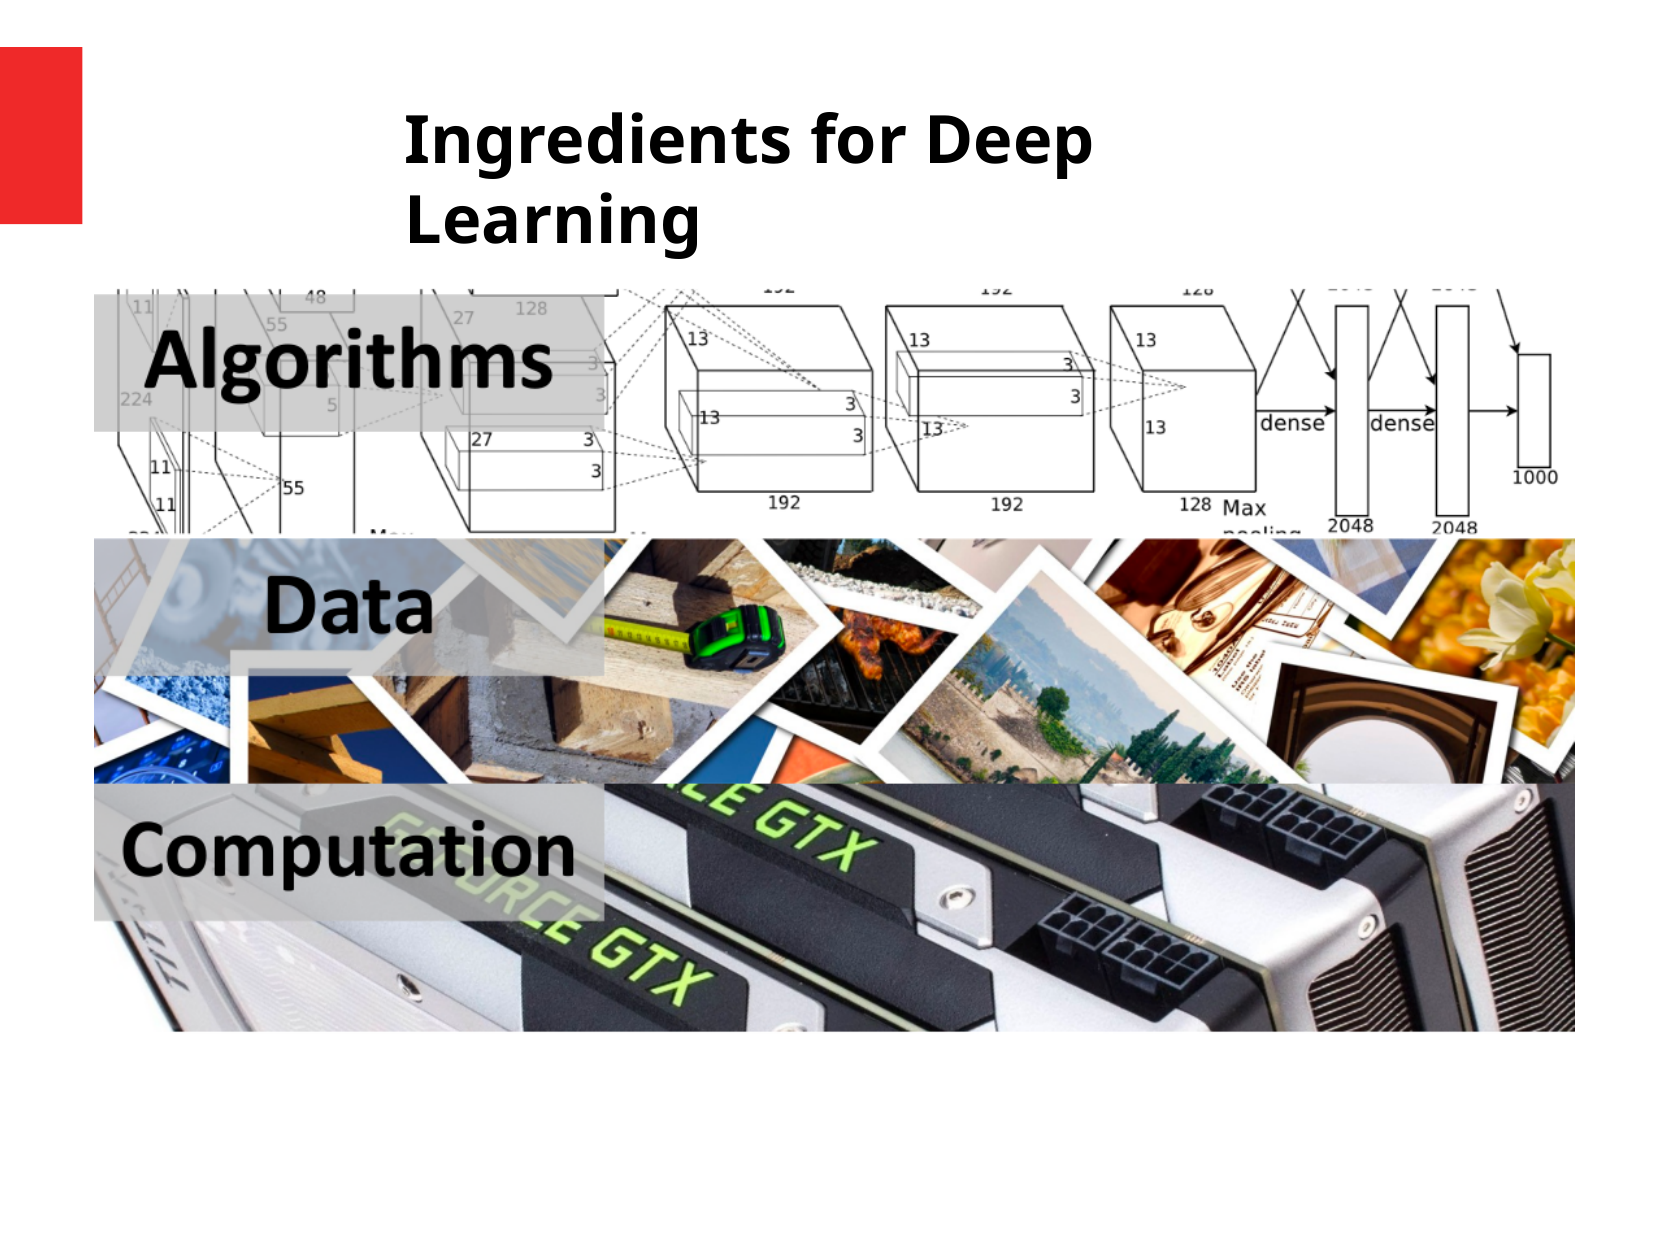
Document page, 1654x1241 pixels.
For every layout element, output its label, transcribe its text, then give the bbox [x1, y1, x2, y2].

picture [94, 257, 1575, 1050]
text_box Ingredients for Deep Learning [390, 90, 1395, 195]
